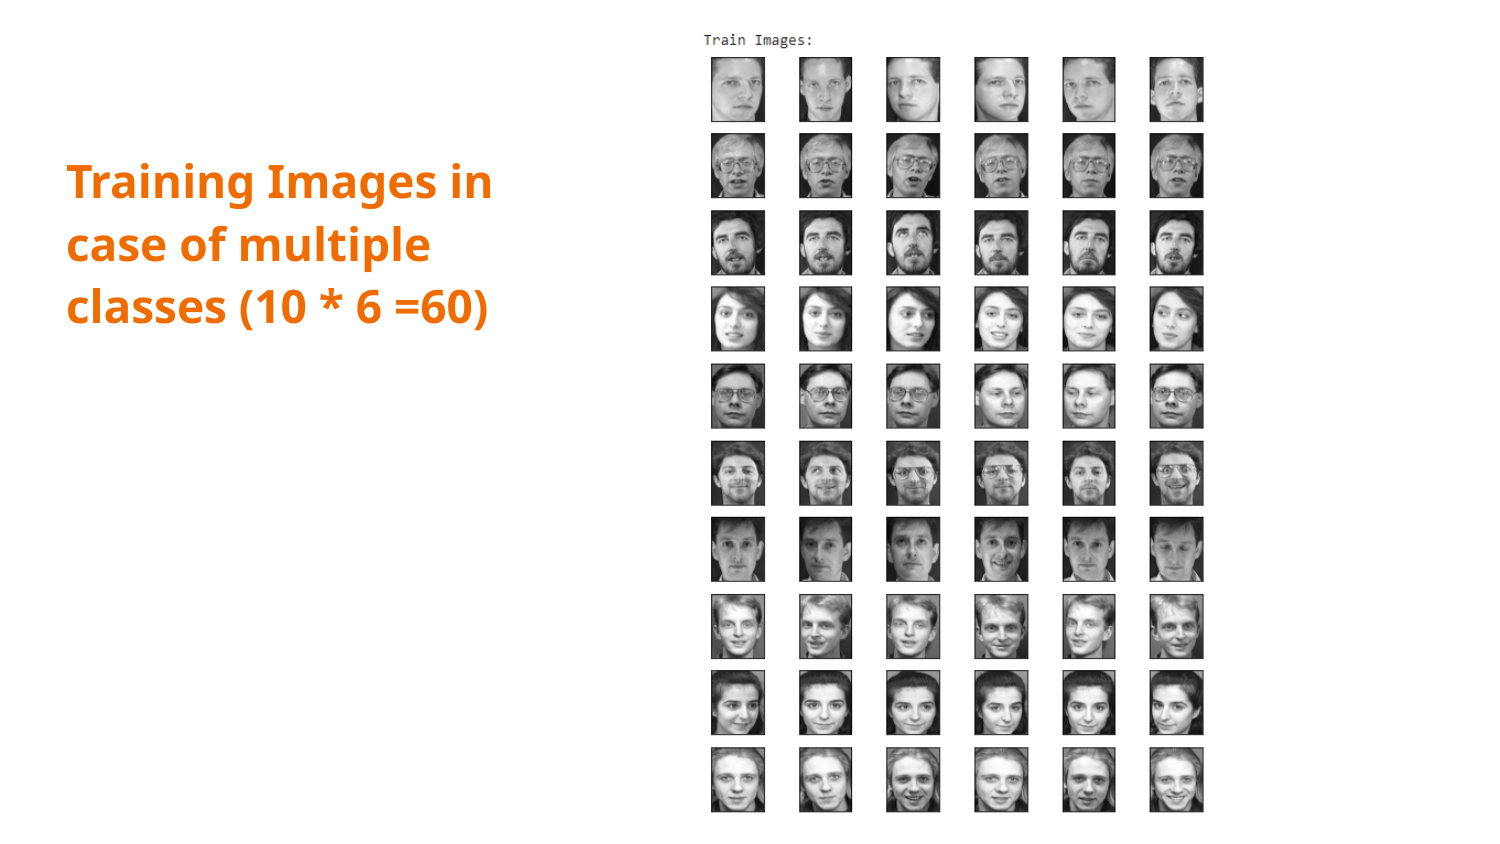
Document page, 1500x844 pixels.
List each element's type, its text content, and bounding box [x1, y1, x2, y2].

picture [698, 24, 1218, 819]
title Training Images in case of multiple classes (10 * 6 =60) [51, 91, 512, 353]
